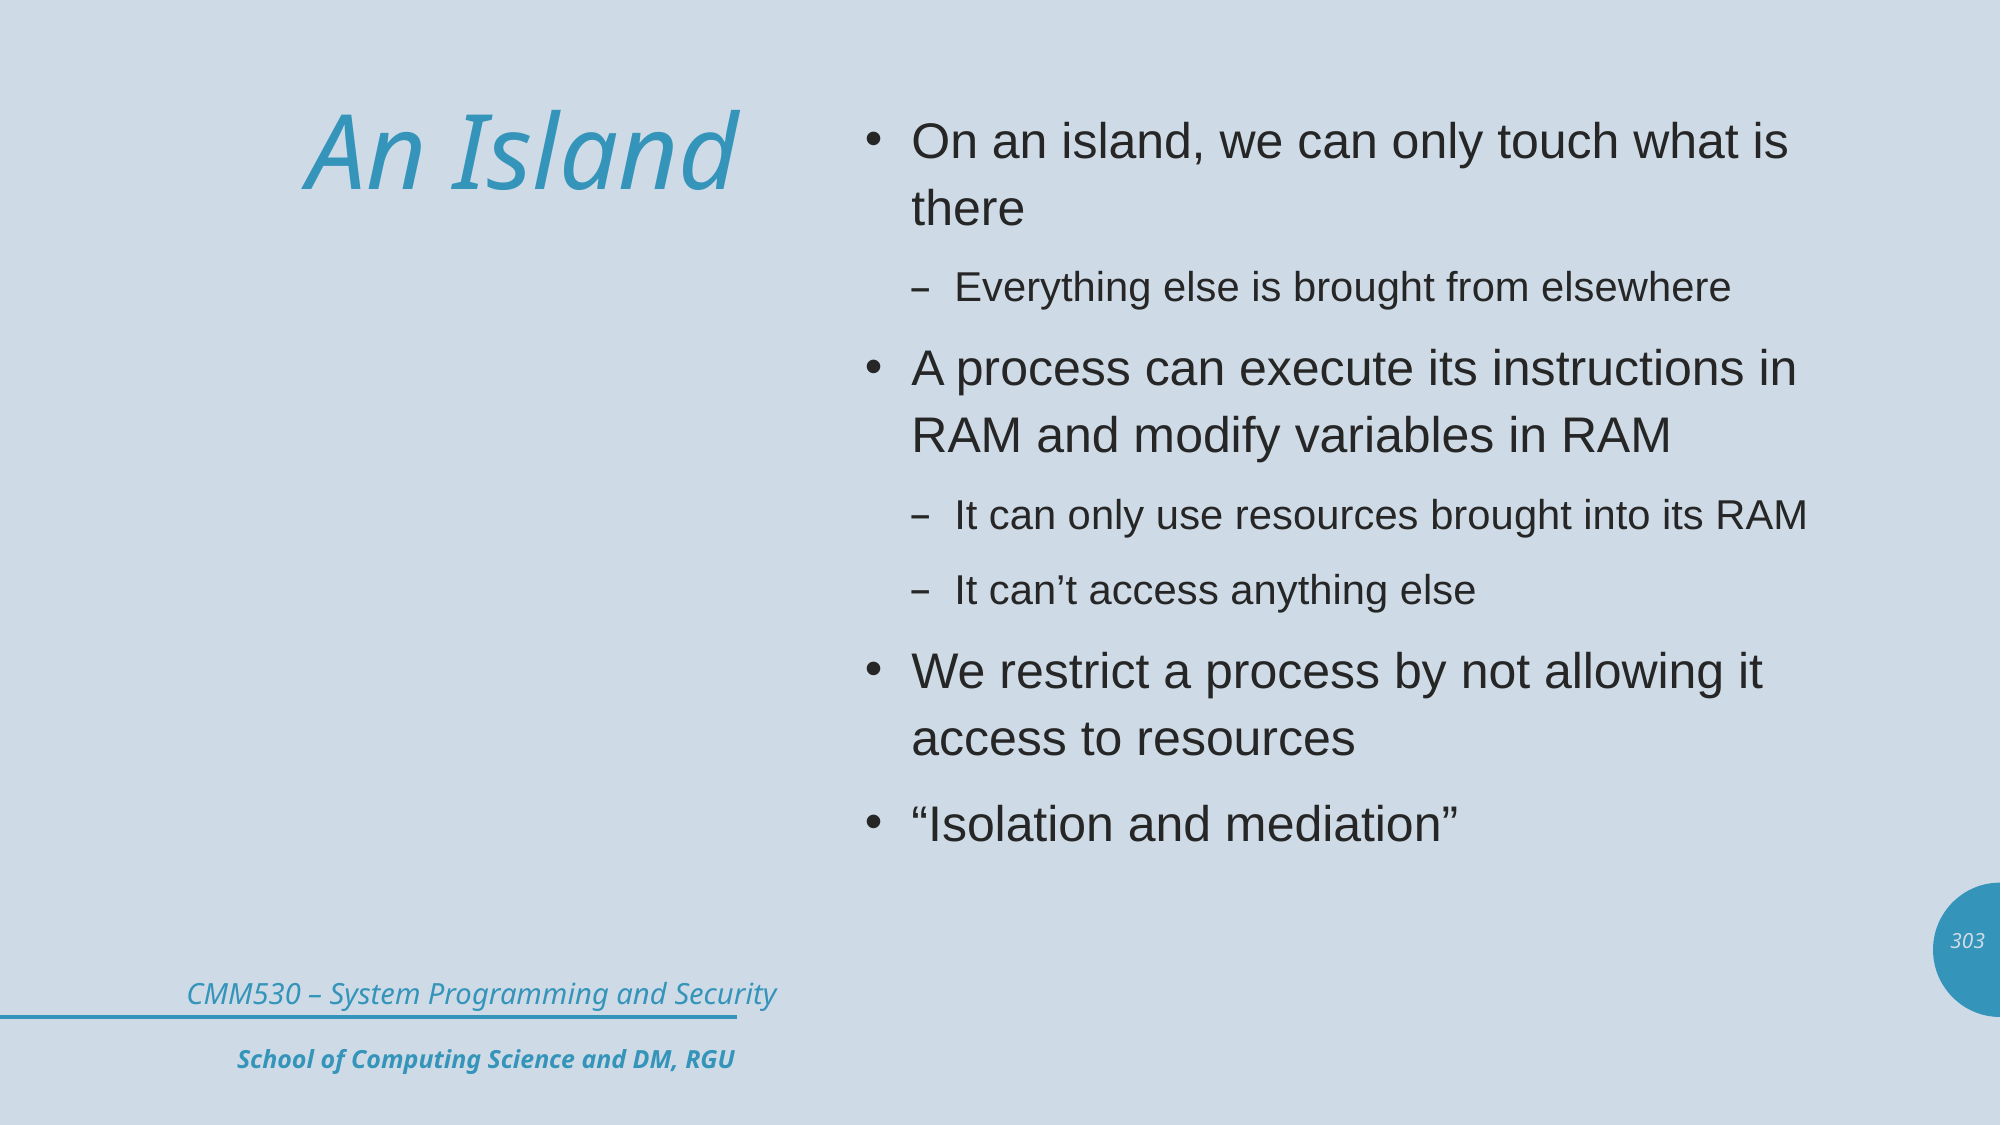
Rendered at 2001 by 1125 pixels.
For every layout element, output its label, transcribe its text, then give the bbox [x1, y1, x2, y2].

list On an island, we can only touch what is there Everything else is brought from elsewhere A process can execute its instructions in RAM and modify variables in RAM It can only use resources brought into its RAM It can’t access anything else We restrict a process by not allowing it access to resources “Isolation and mediation” [849, 93, 1875, 1022]
title An Island [125, 91, 754, 905]
slide_number 303 [1933, 904, 2000, 980]
